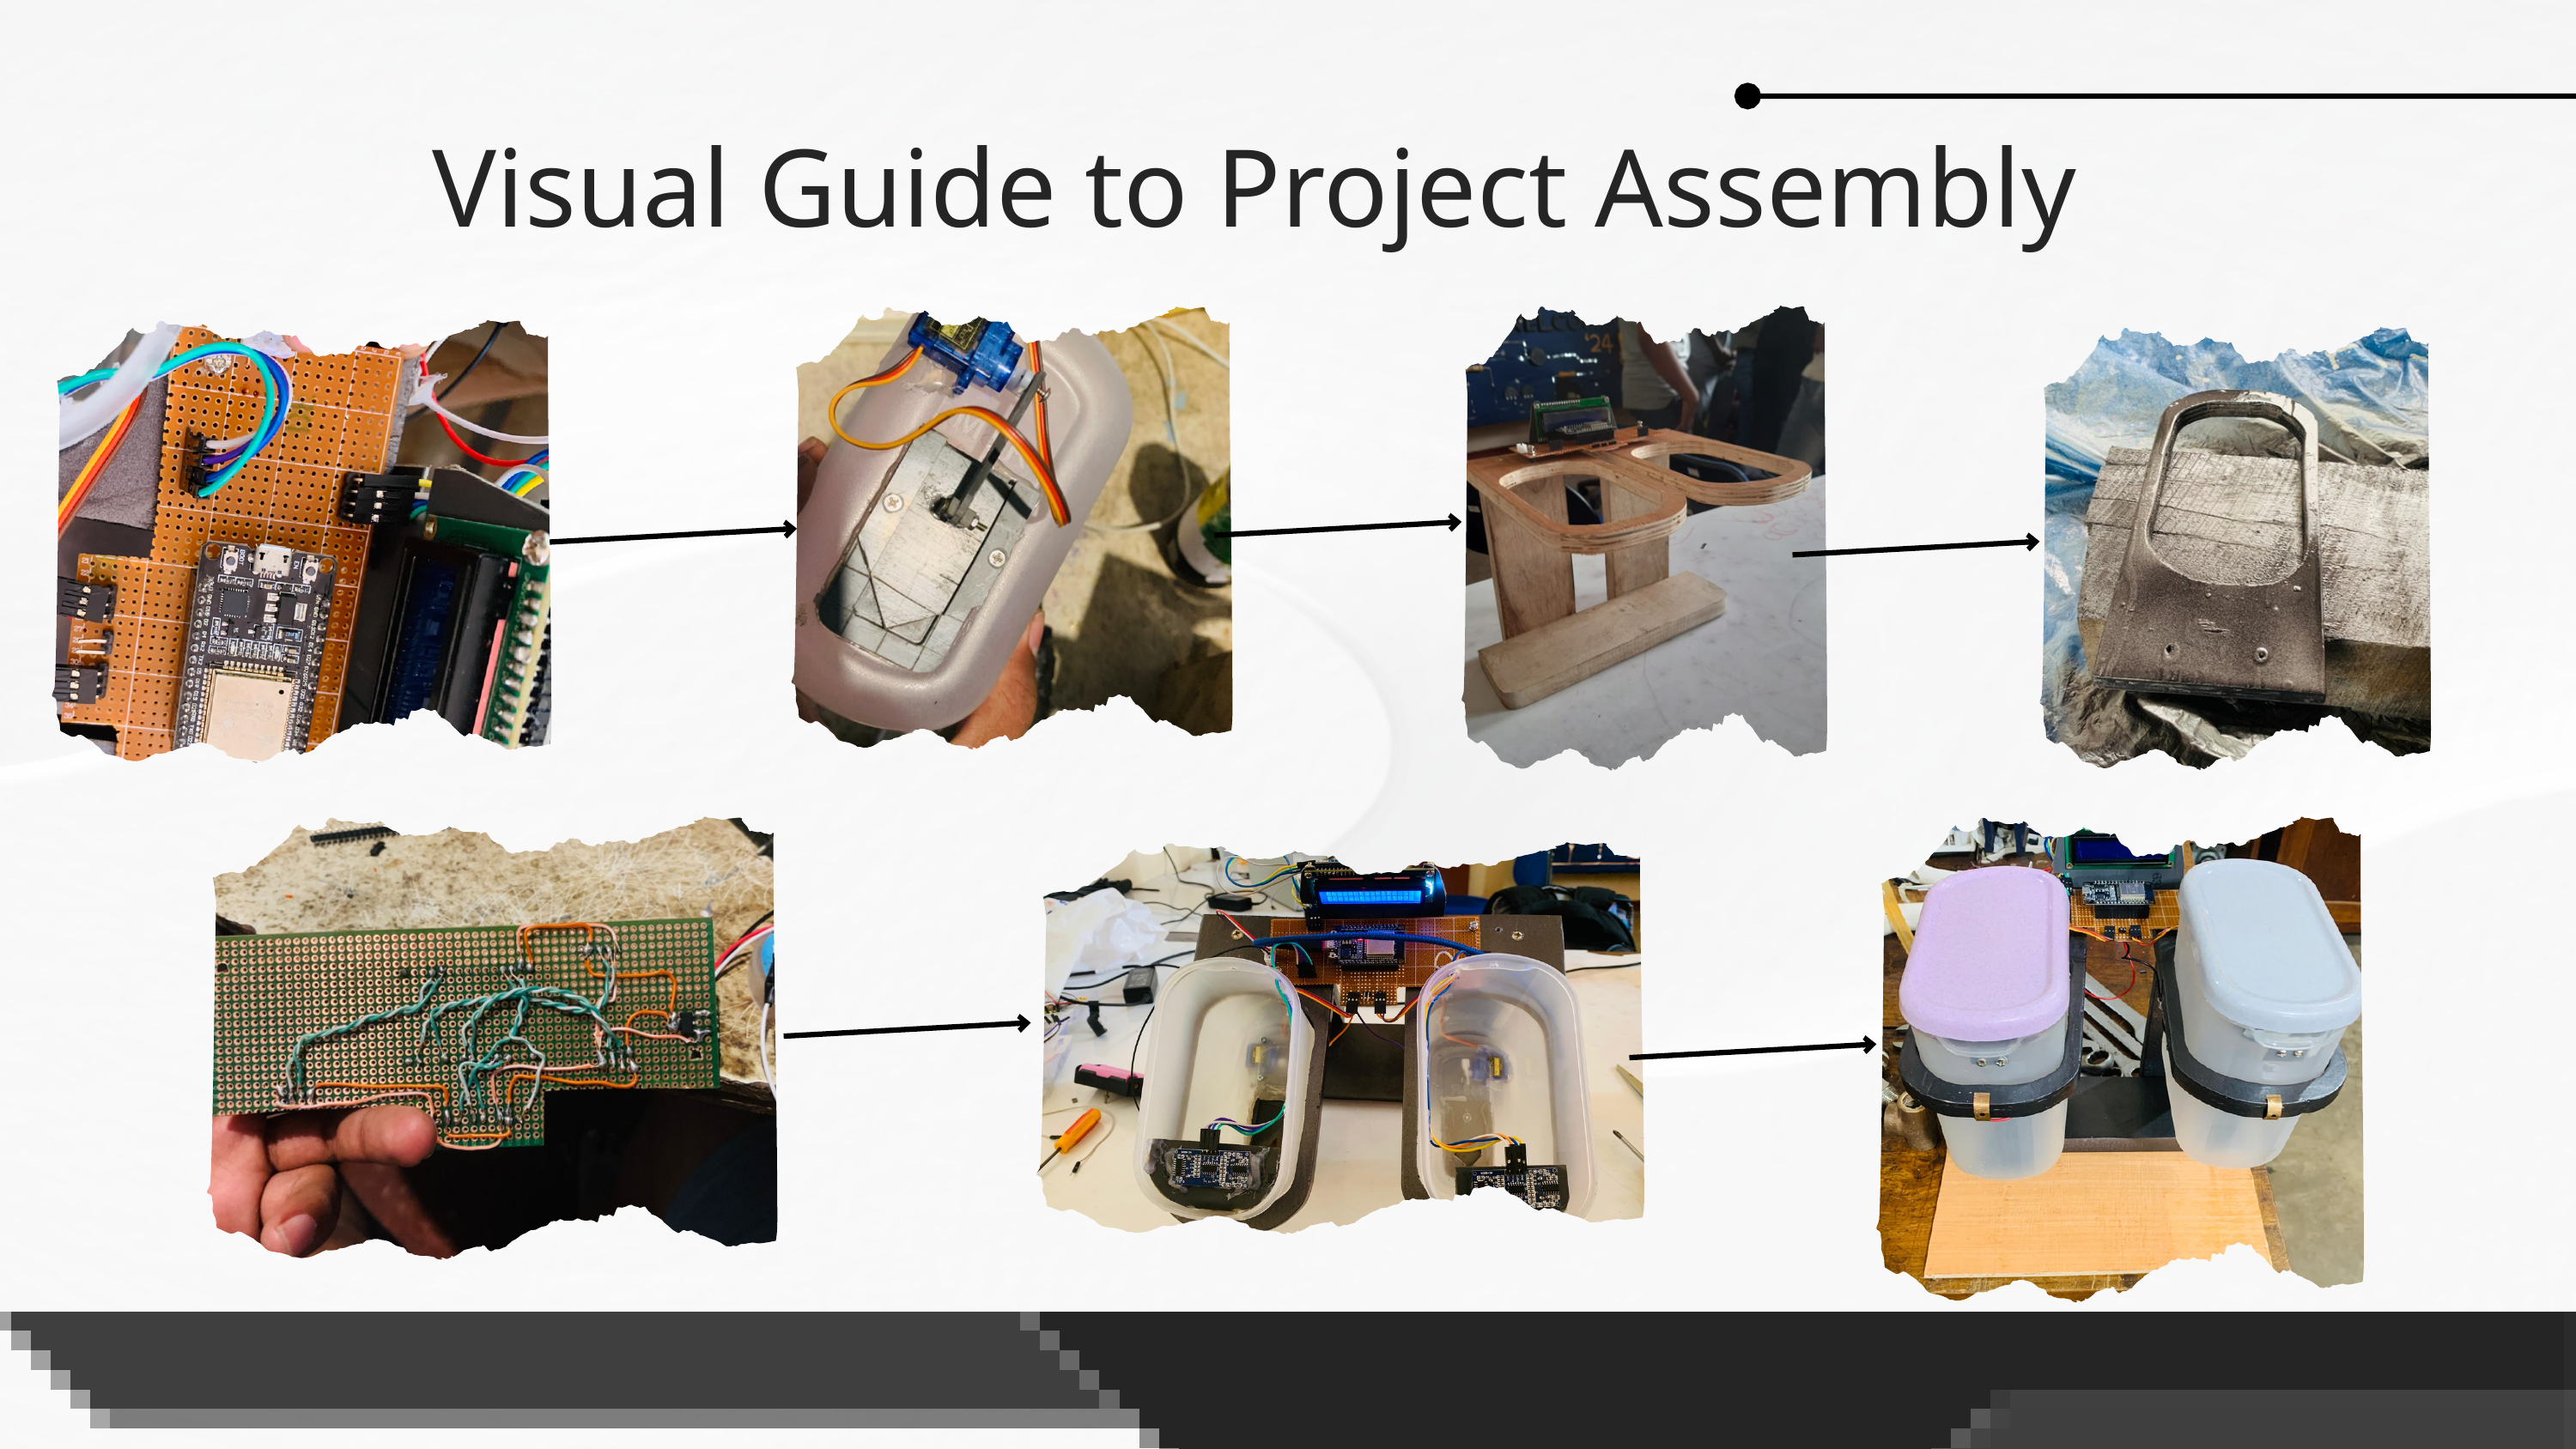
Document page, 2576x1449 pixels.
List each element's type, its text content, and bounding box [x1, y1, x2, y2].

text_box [1876, 816, 2365, 1304]
text_box [0, 1312, 2576, 1449]
text_box [0, 0, 2576, 1312]
text_box Visual Guide to Project Assembly [274, 140, 2236, 249]
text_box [2039, 326, 2432, 772]
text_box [207, 816, 778, 1261]
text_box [791, 306, 1233, 751]
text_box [1036, 842, 1645, 1236]
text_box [52, 319, 552, 765]
text_box [1739, 87, 2576, 106]
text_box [1461, 305, 1828, 773]
